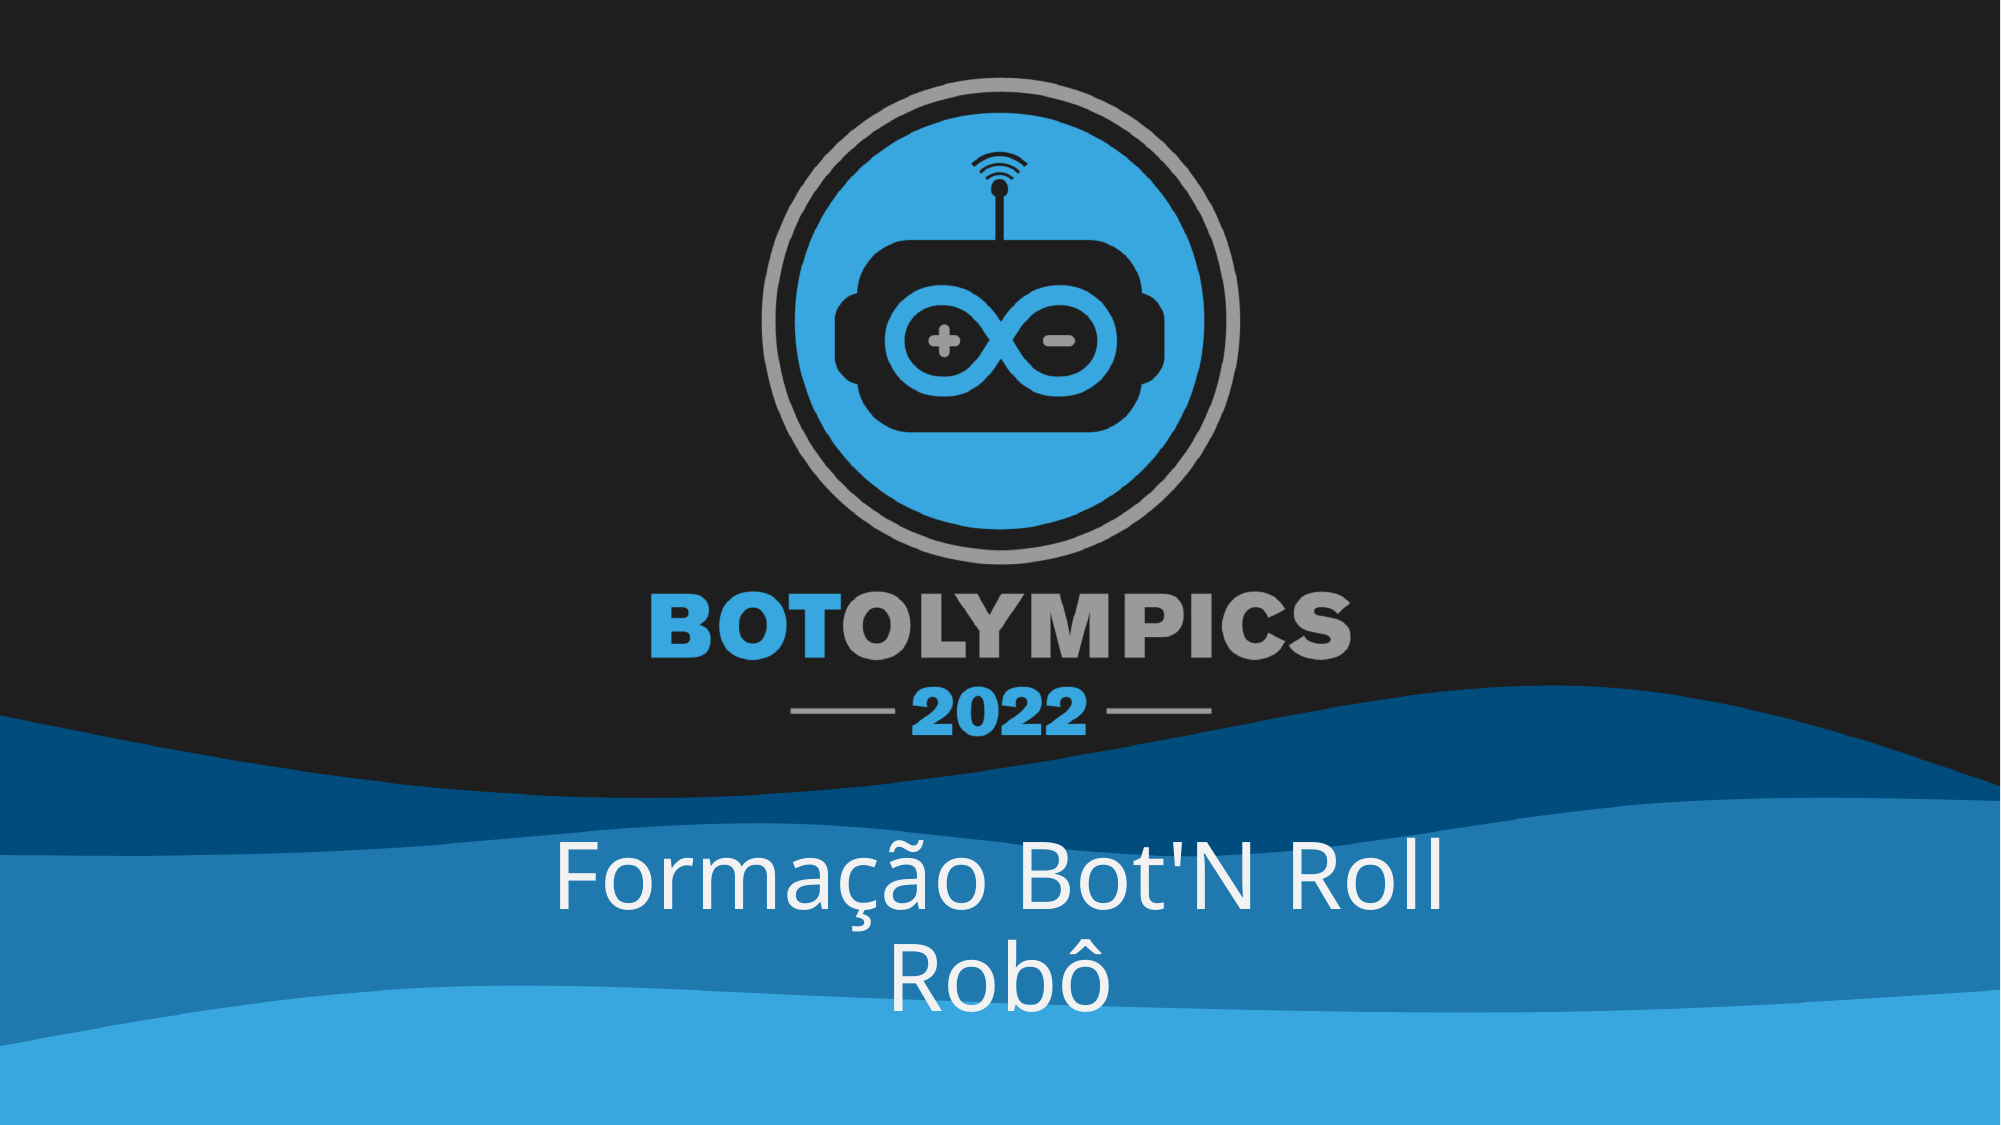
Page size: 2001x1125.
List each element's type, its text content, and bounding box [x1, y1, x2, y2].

text_box Formação Bot'N Roll Robô [137, 821, 1863, 1039]
picture [0, 0, 2001, 1125]
